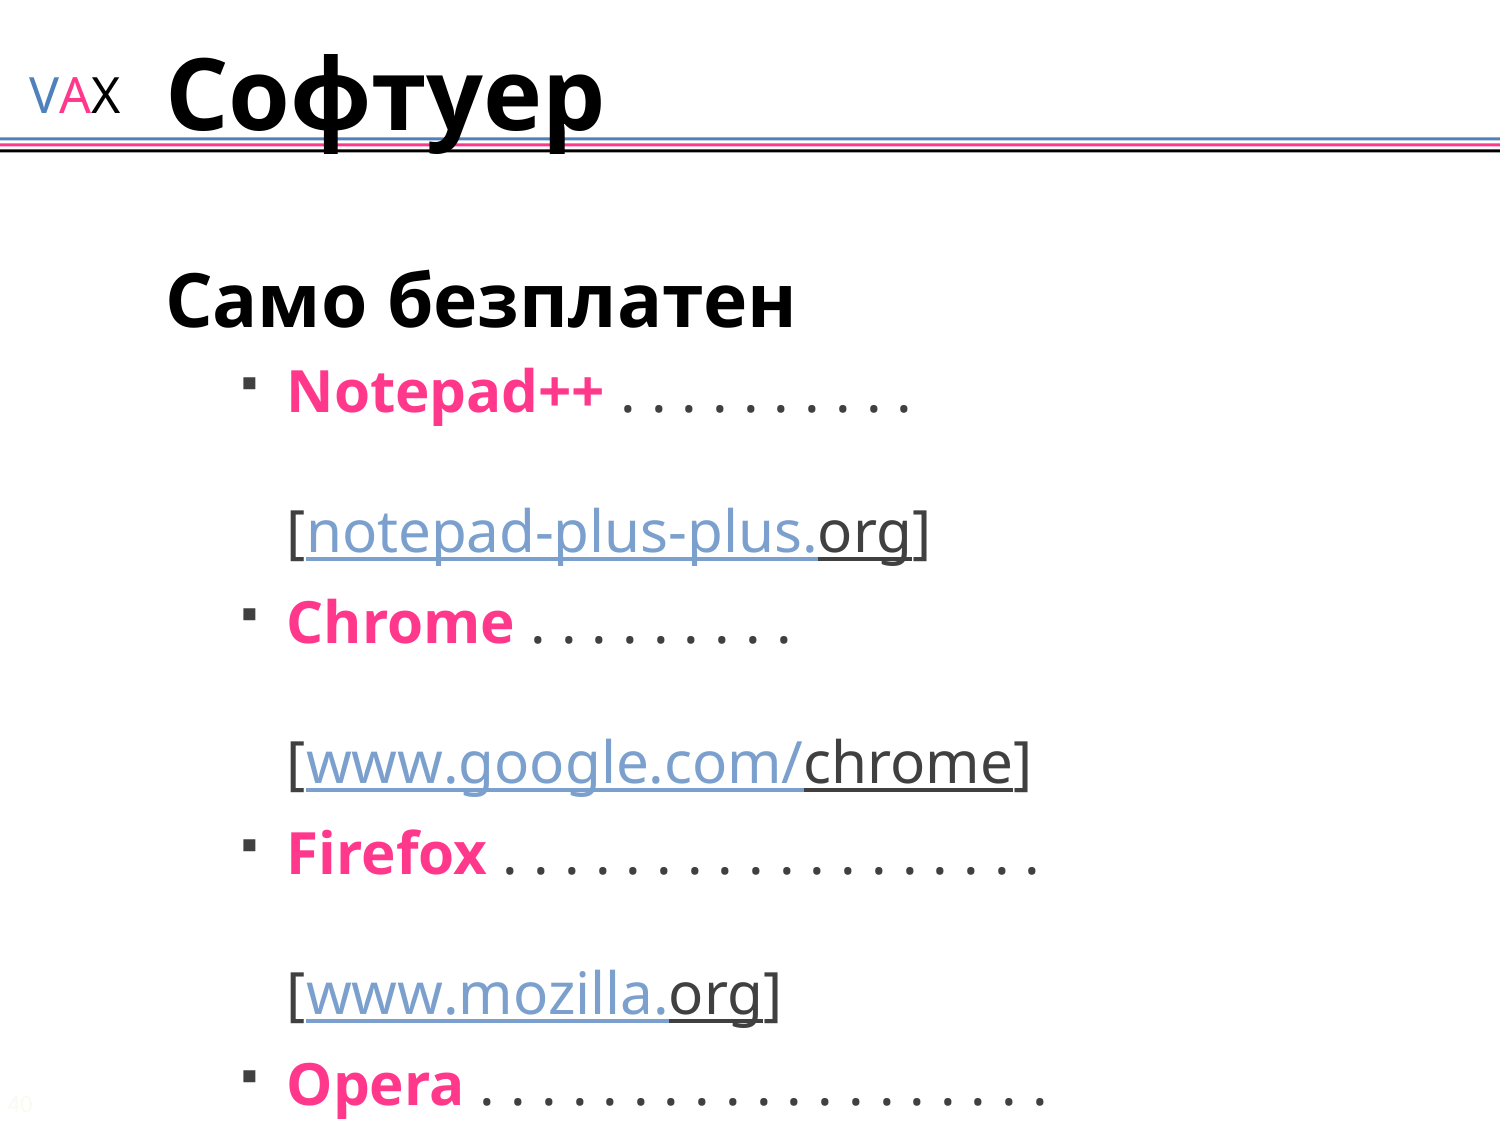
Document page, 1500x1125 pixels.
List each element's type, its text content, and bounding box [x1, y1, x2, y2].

list Само безплатен Notepad++ . . . . . . . . . . [notepad-plus-plus.org] Chrome . . . . . . . . . [www.google.com/chrome] Firefox . . . . . . . . . . . . . . . . . . [www.mozilla.org] Opera . . . . . . . . . . . . . . . . . . . [www.opera.com] QuickPHP . . . . . . . . . . . . . [www.zachsaw.com] Можете да ползвате всякакви други алтернативи, ако вършат работа [150, 200, 1488, 1113]
title Софтуер [0, 37, 1500, 144]
